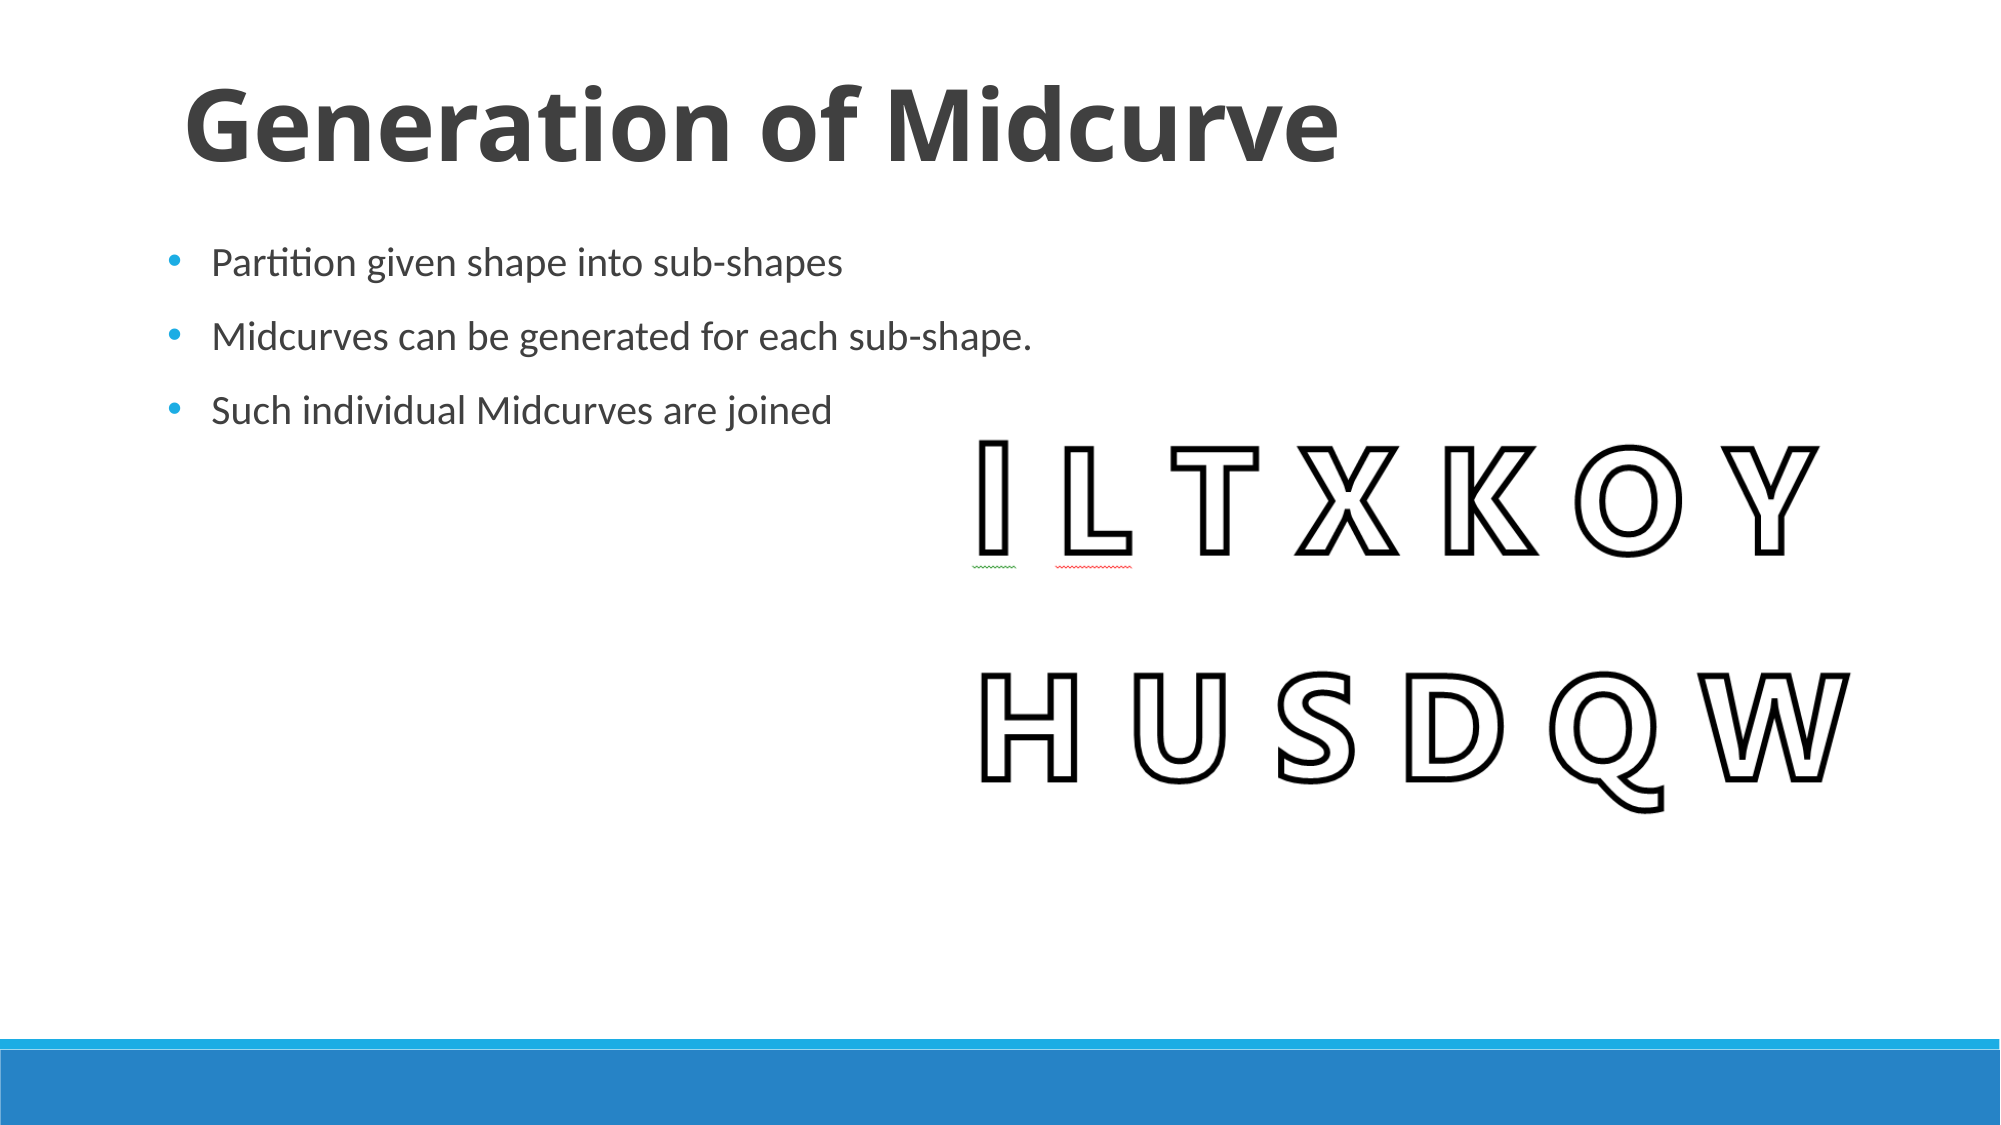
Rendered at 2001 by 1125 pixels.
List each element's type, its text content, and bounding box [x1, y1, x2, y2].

title Generation of Midcurve [167, 61, 1818, 190]
list Partition given shape into sub-shapes Midcurves can be generated for each sub-shape. Such individual Midcurves are joined [167, 232, 1893, 947]
picture [946, 411, 1965, 846]
